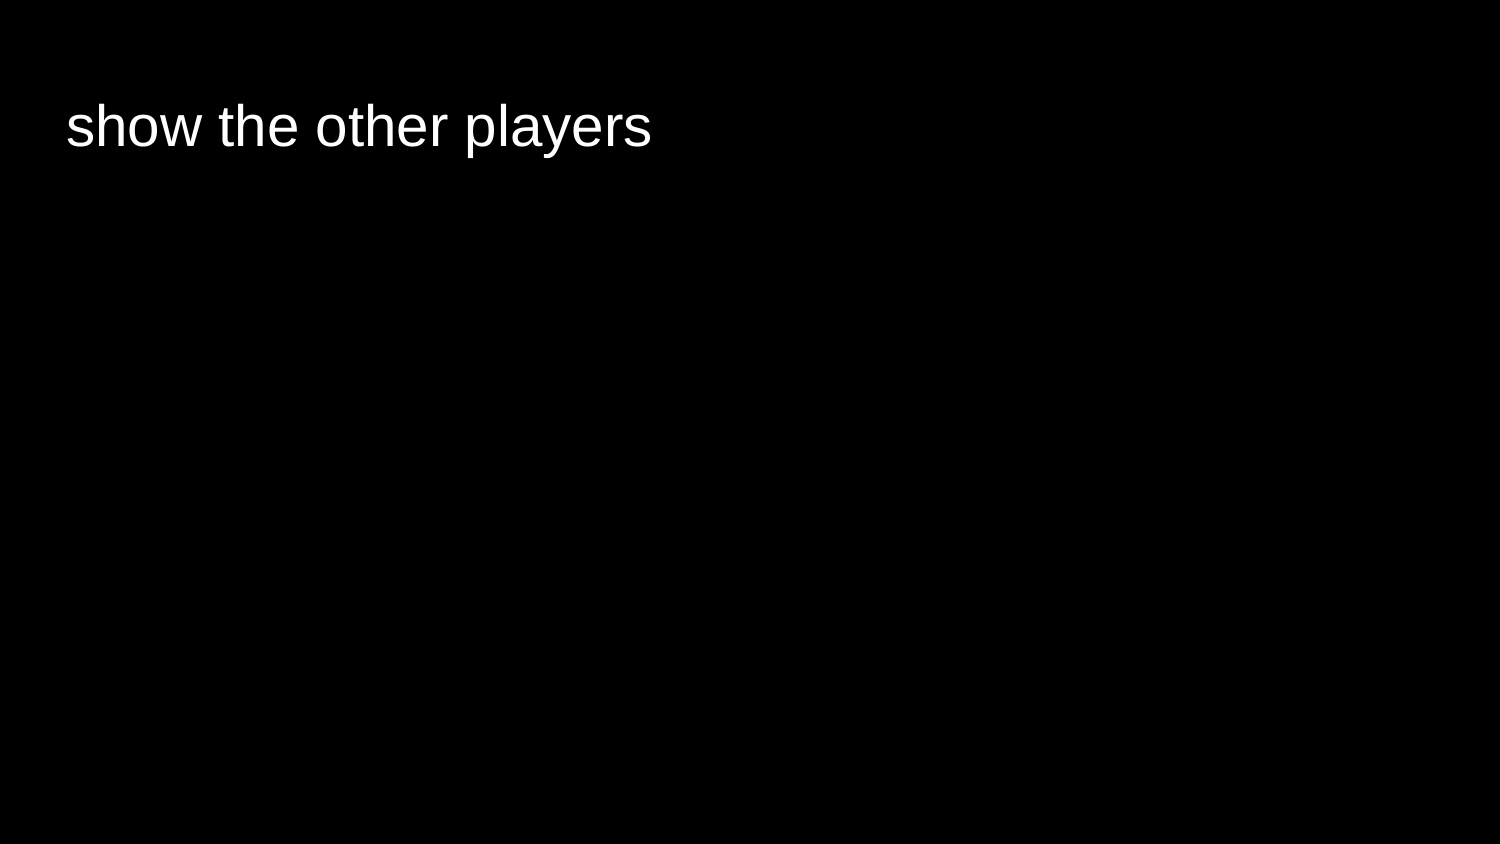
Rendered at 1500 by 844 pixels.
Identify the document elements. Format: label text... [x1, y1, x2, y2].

title show the other players [51, 72, 1449, 167]
